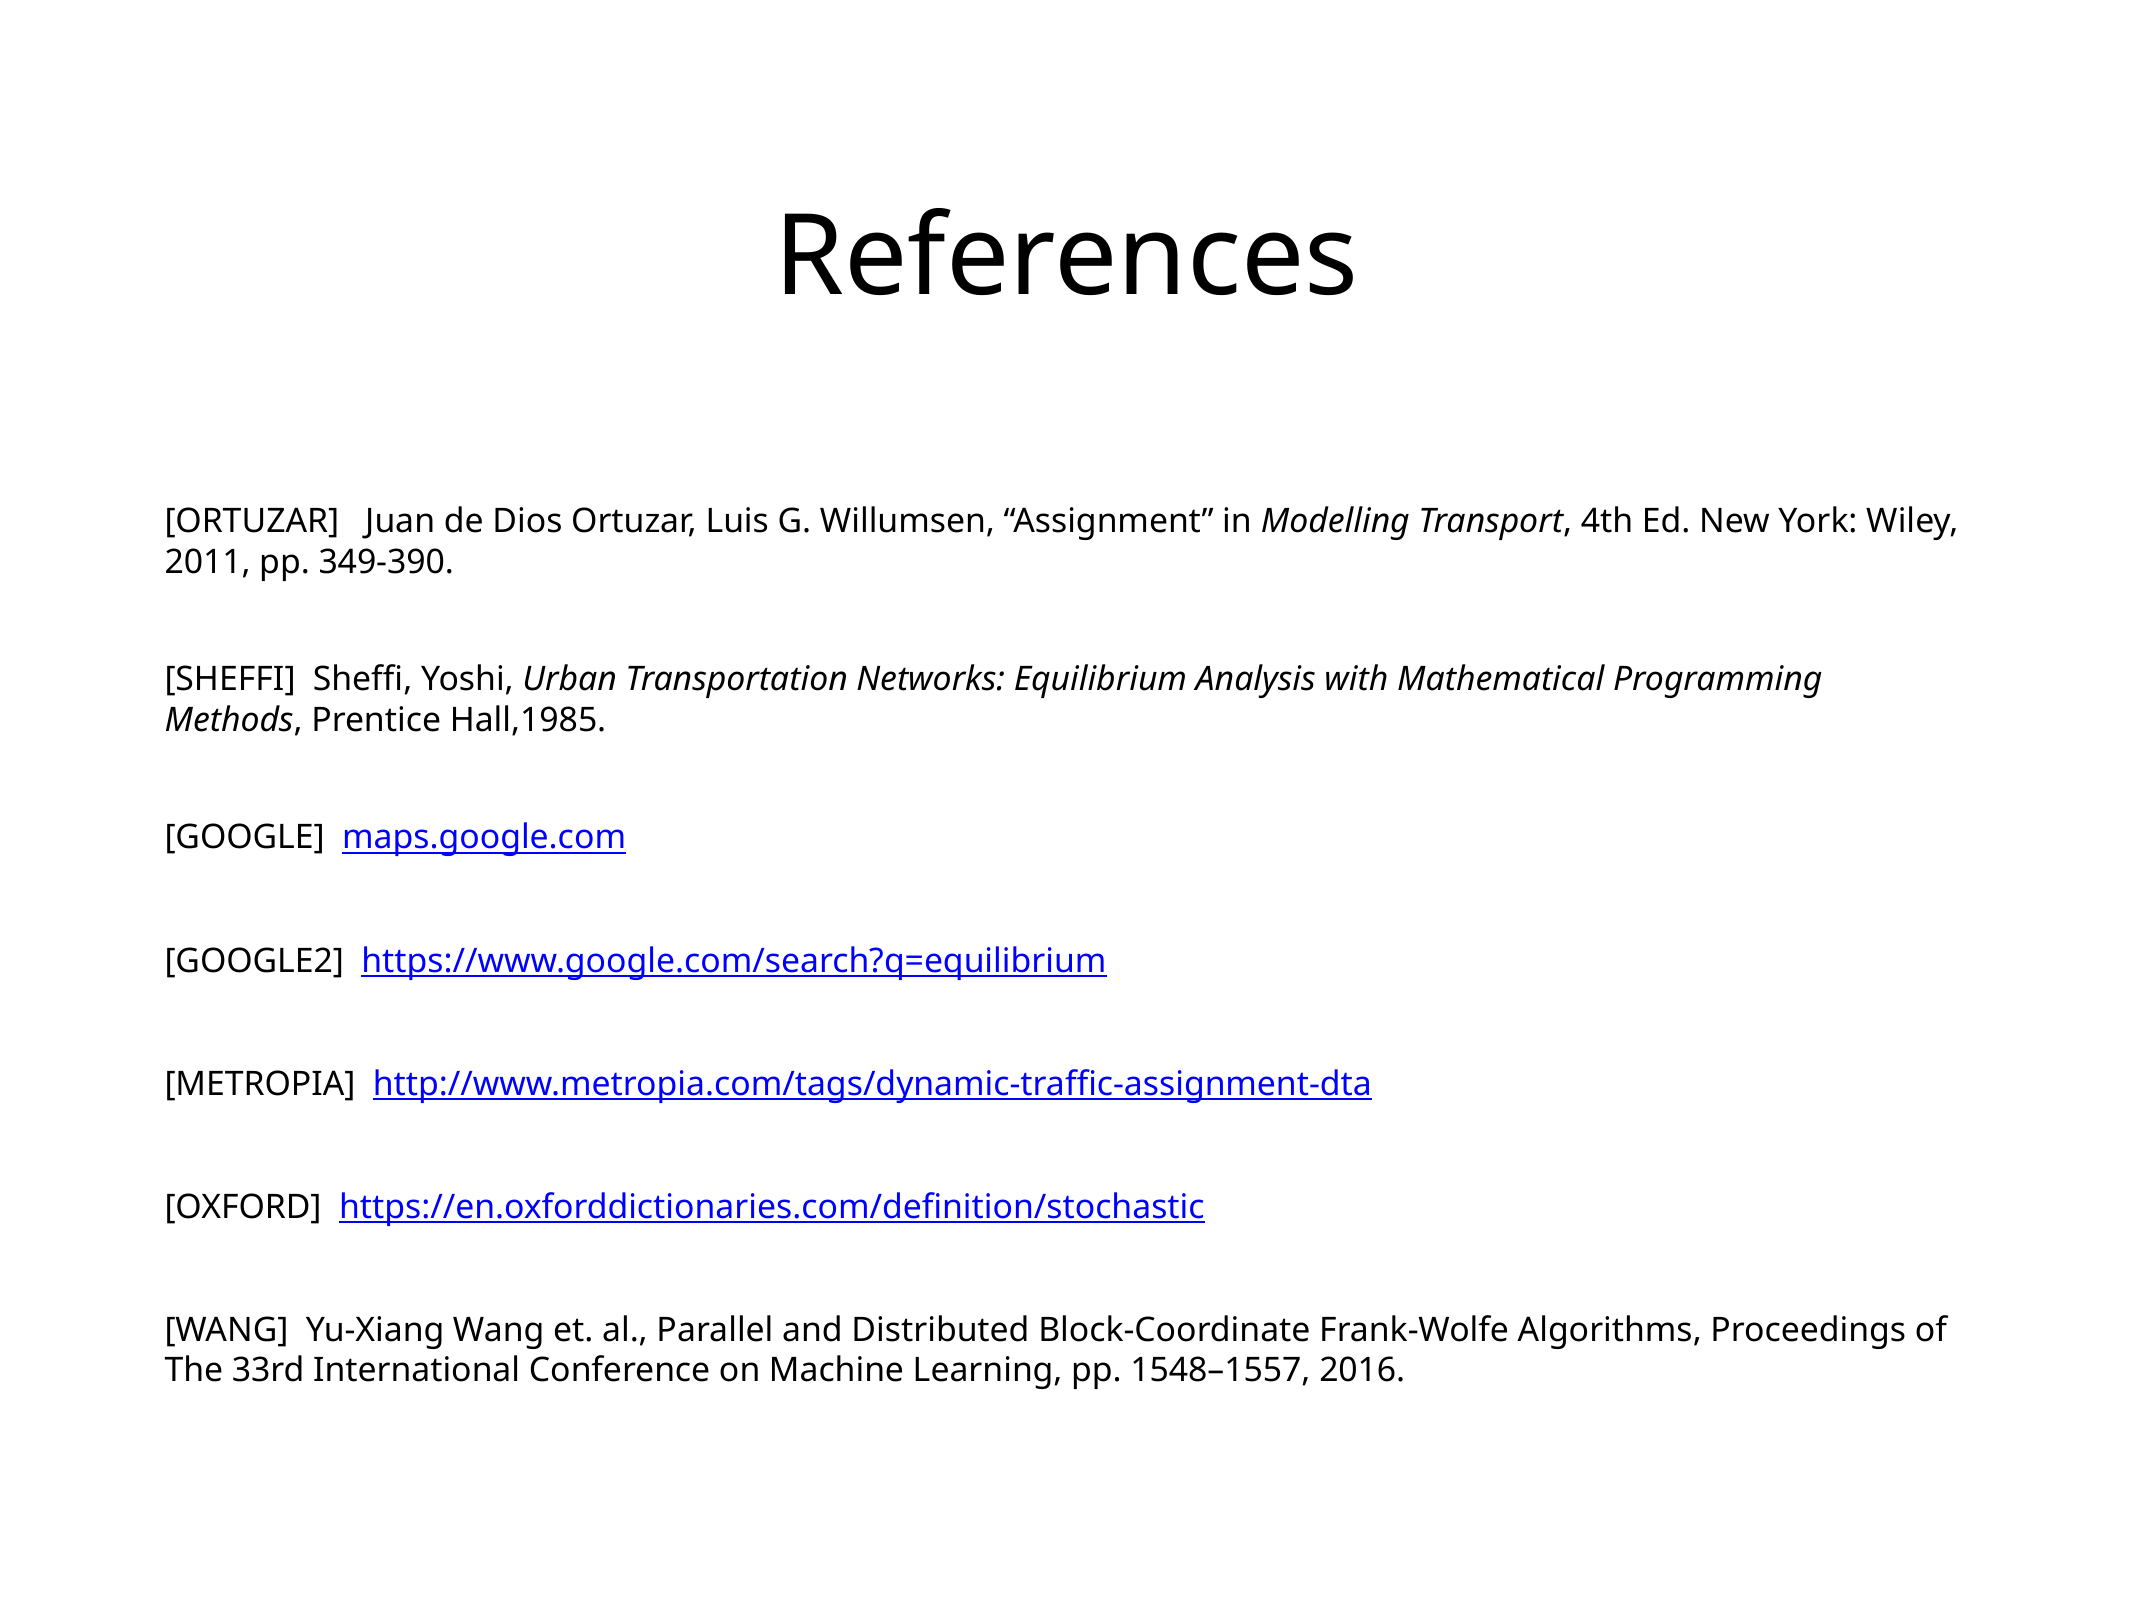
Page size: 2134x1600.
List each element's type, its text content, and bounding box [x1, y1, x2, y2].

list [ORTUZAR] Juan de Dios Ortuzar, Luis G. Willumsen, “Assignment” in Modelling Transport, 4th Ed. New York: Wiley, 2011, pp. 349-390. [SHEFFI] Sheffi, Yoshi, Urban Transportation Networks: Equilibrium Analysis with Mathematical Programming Methods, Prentice Hall,1985. [GOOGLE] maps.google.com [GOOGLE2] https://www.google.com/search?q=equilibrium [METROPIA] http://www.metropia.com/tags/dynamic-traffic-assignment-dta [OXFORD] https://en.oxforddictionaries.com/definition/stochastic [WANG] Yu-Xiang Wang et. al., Parallel and Distributed Block-Coordinate Frank-Wolfe Algorithms, Proceedings of The 33rd International Conference on Machine Learning, pp. 1548–1557, 2016. [155, 427, 1978, 1460]
title References [155, 72, 1978, 427]
